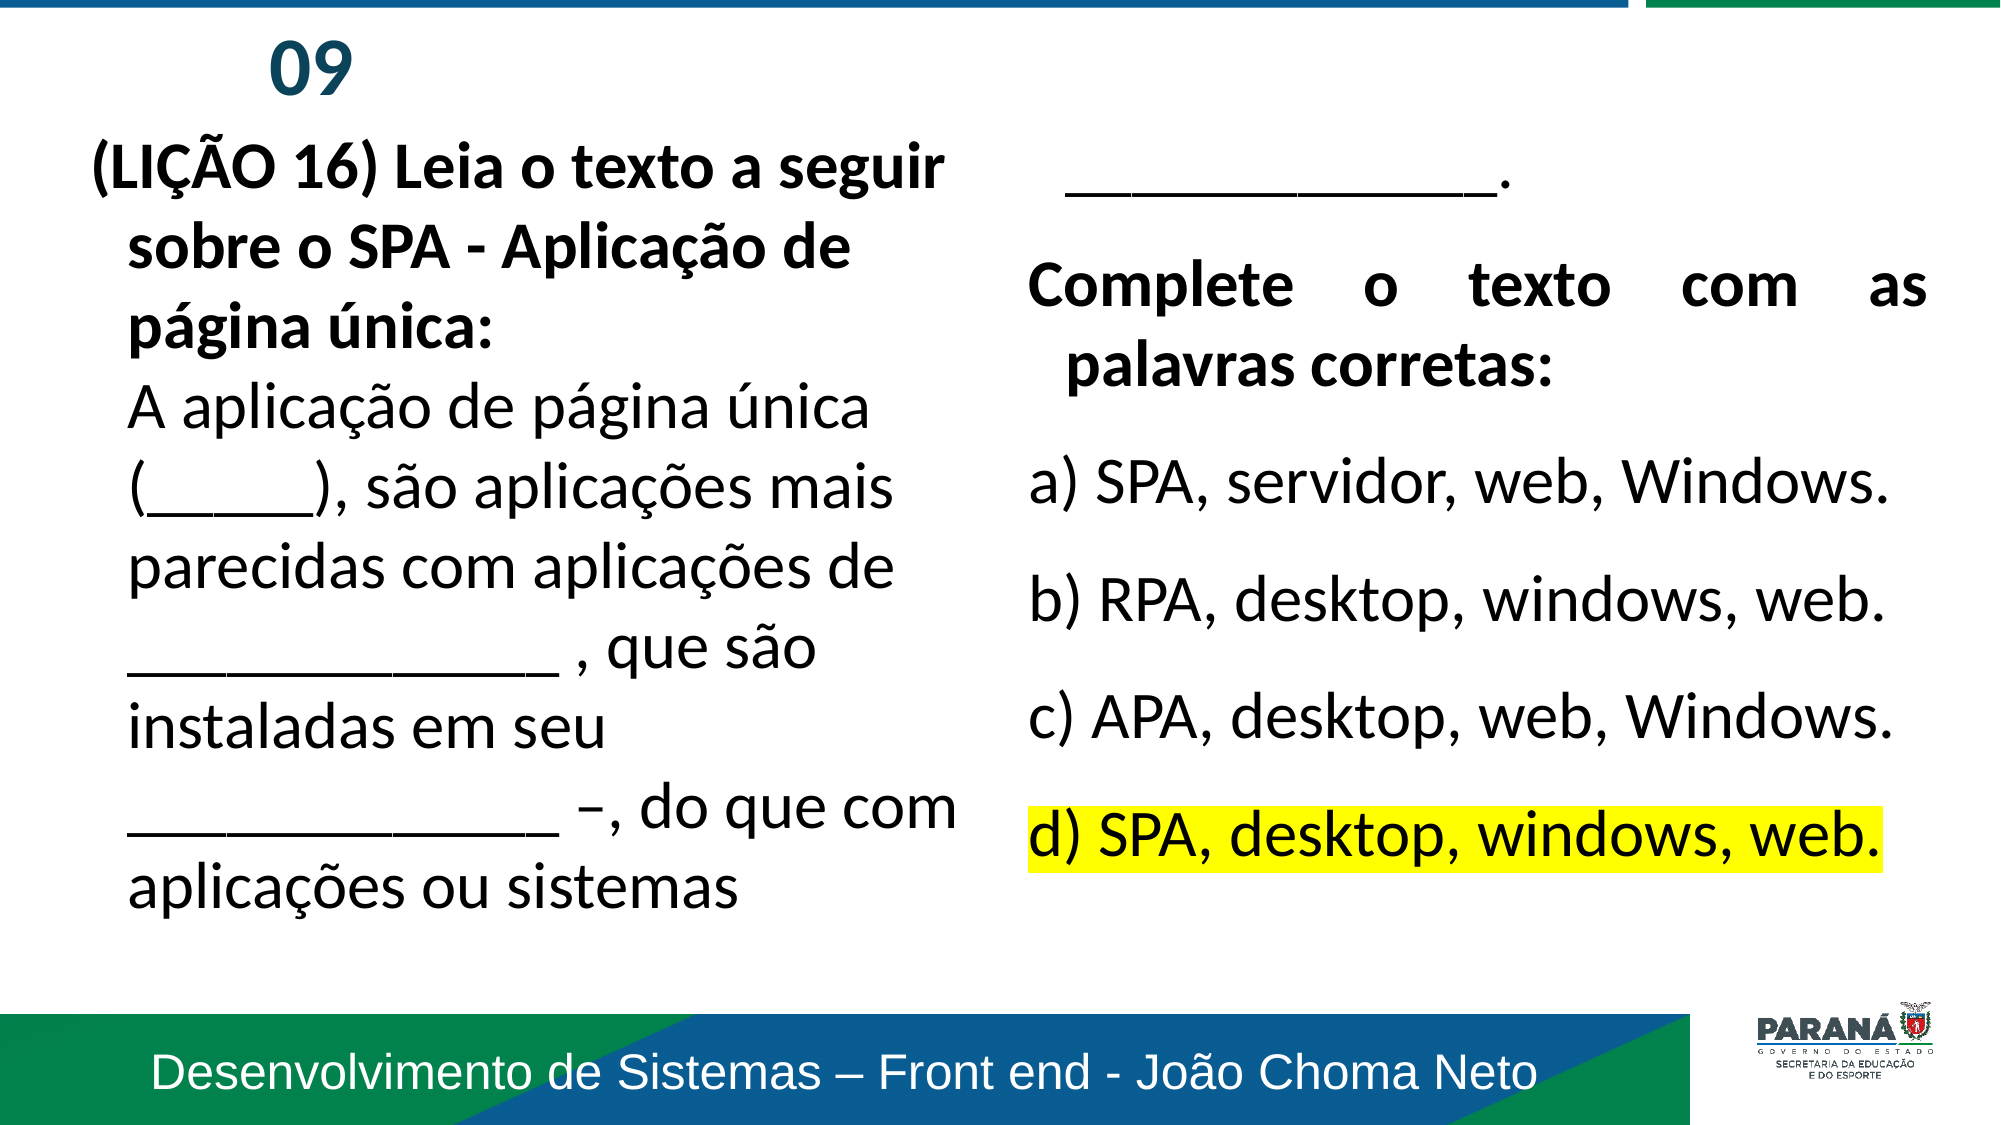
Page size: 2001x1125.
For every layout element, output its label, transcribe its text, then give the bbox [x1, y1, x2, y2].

list 09 [217, 15, 1637, 153]
picture [1757, 1002, 1933, 1081]
picture [0, 1014, 1690, 1125]
list (LIÇÃO 16) Leia o texto a seguir sobre o SPA - Aplicação de página única: A aplicação de página única (_____), são aplicações mais parecidas com aplicações de _____________ , que são instaladas em seu _____________ –, do que com aplicações ou sistemas _____________. Complete o texto com as palavras corretas: a) SPA, servidor, web, Windows. b) RPA, desktop, windows, web. c) APA, desktop, web, Windows. d) SPA, desktop, windows, web. [37, 114, 1944, 998]
